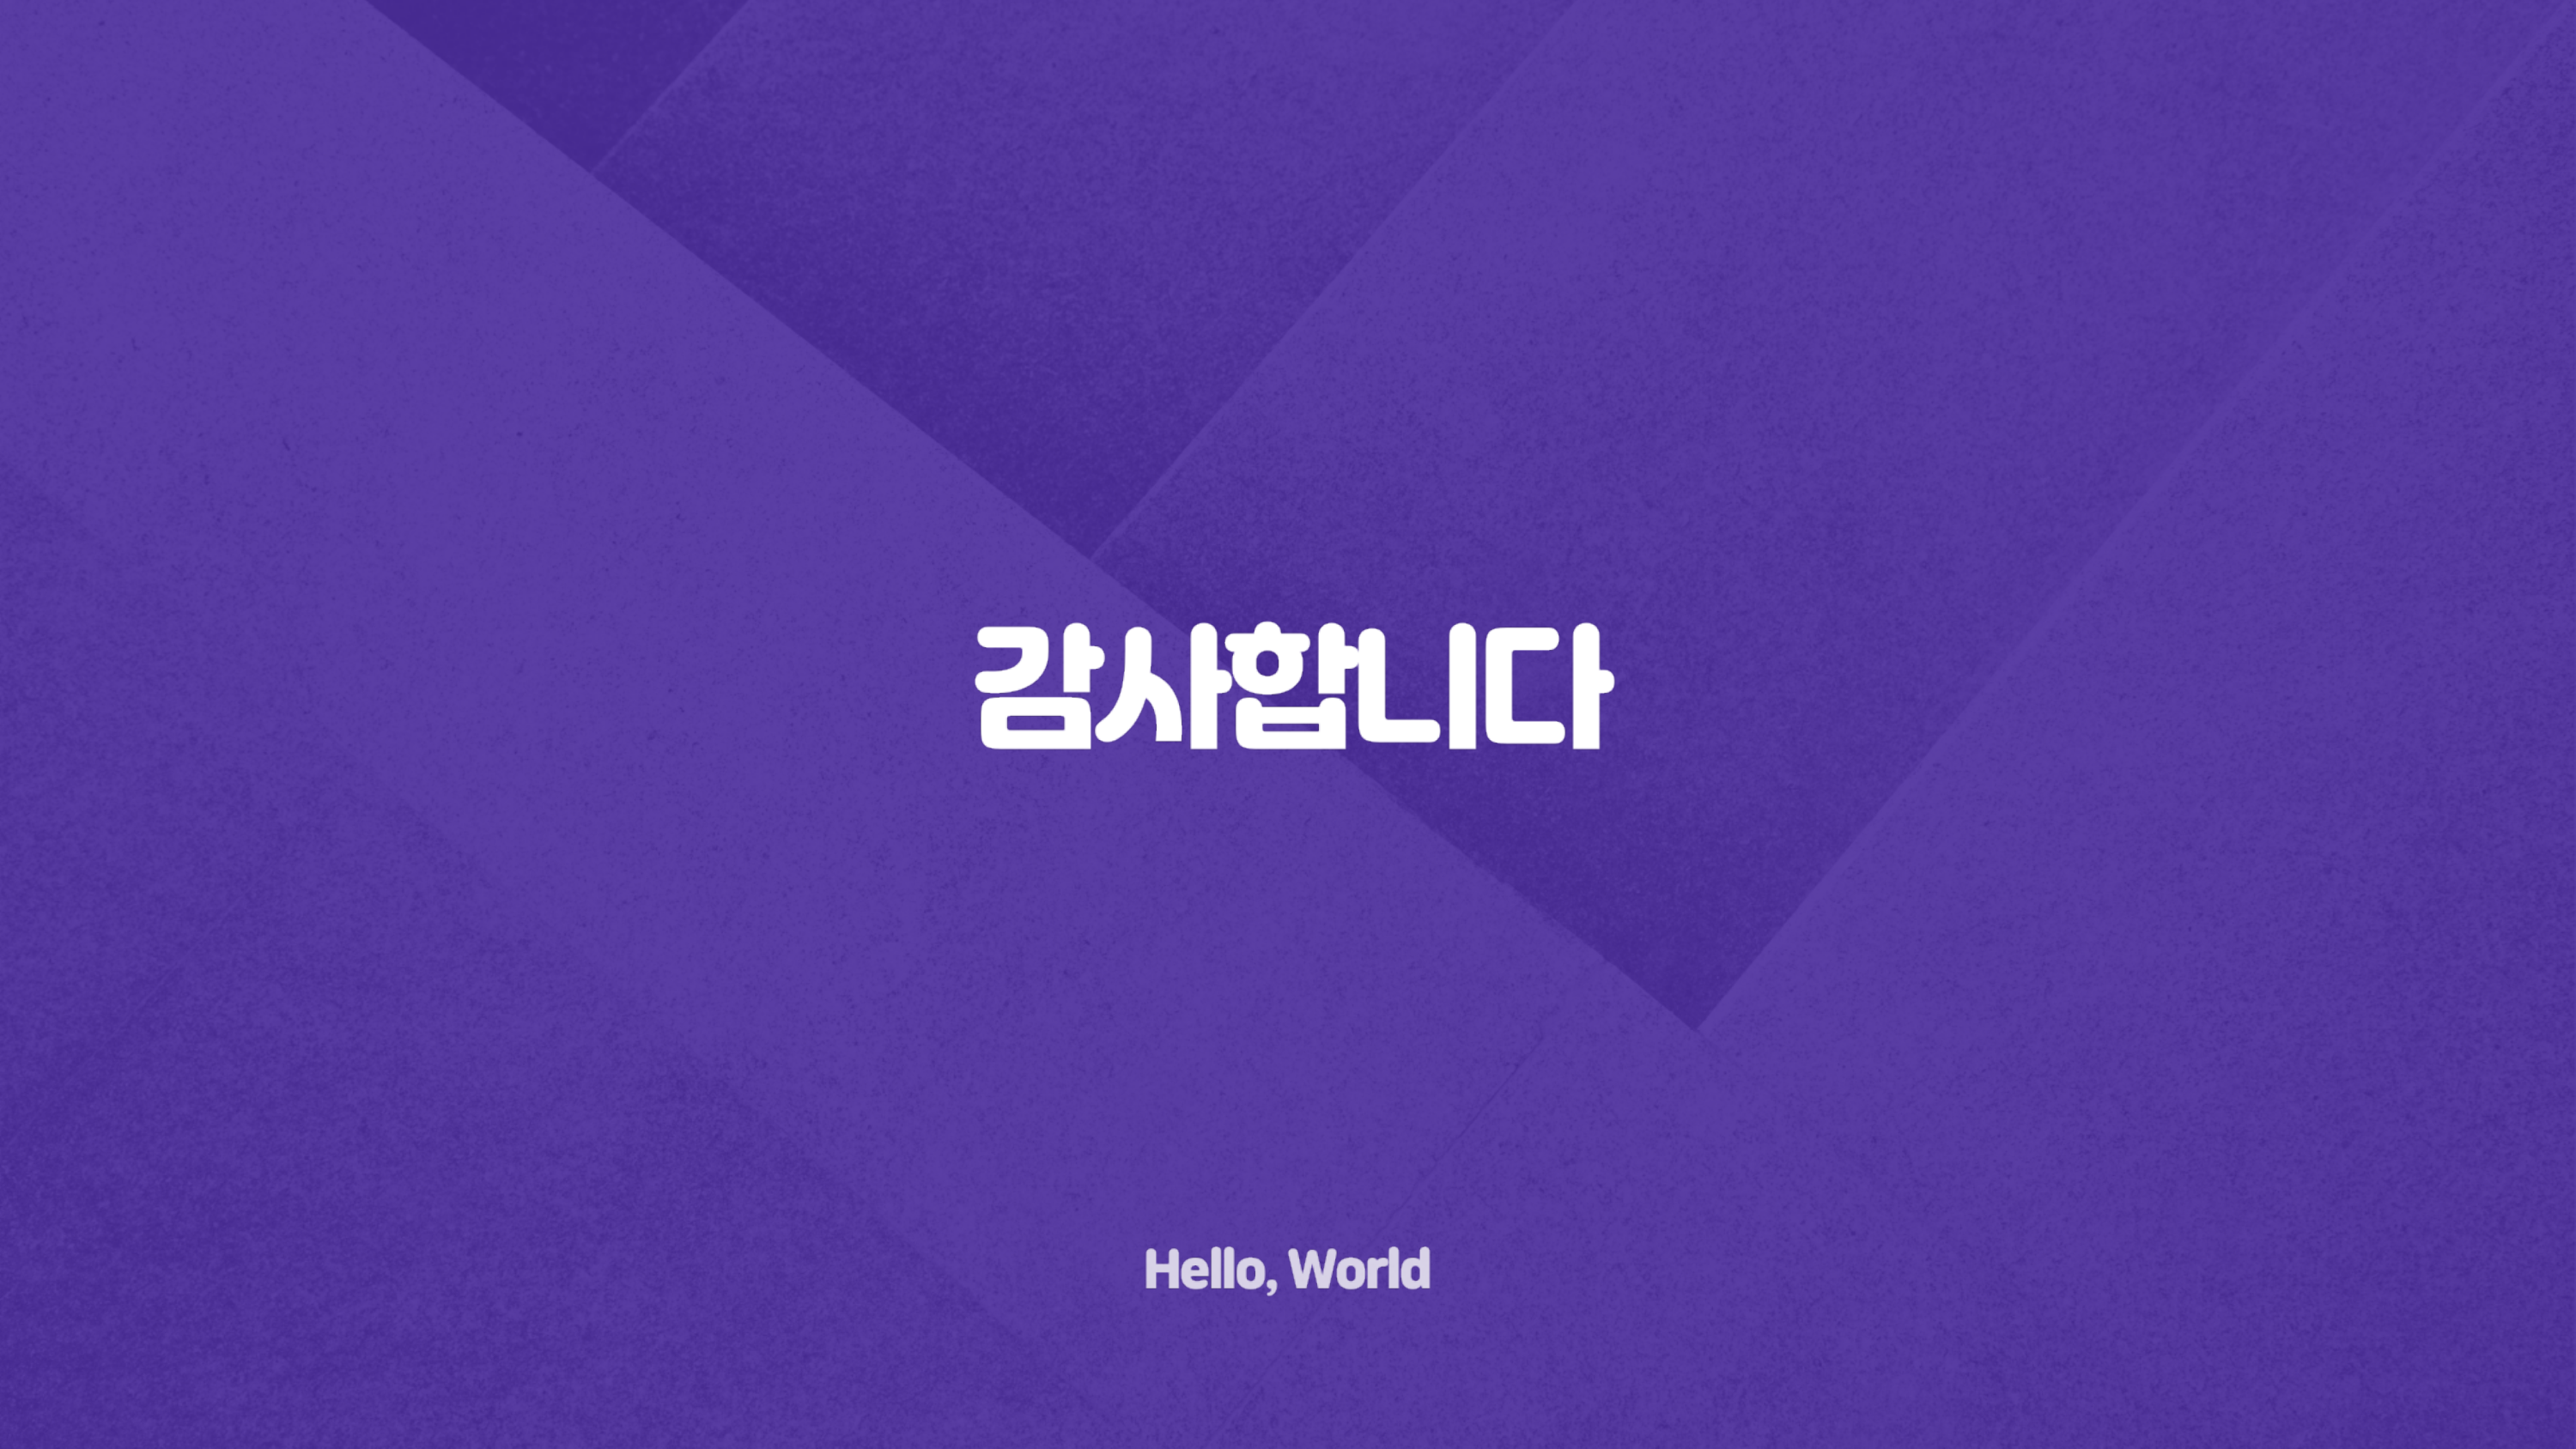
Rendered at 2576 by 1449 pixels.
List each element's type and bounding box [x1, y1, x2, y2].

picture [1099, 1227, 1454, 1319]
picture [918, 575, 1678, 811]
text_box [0, 0, 2576, 1449]
